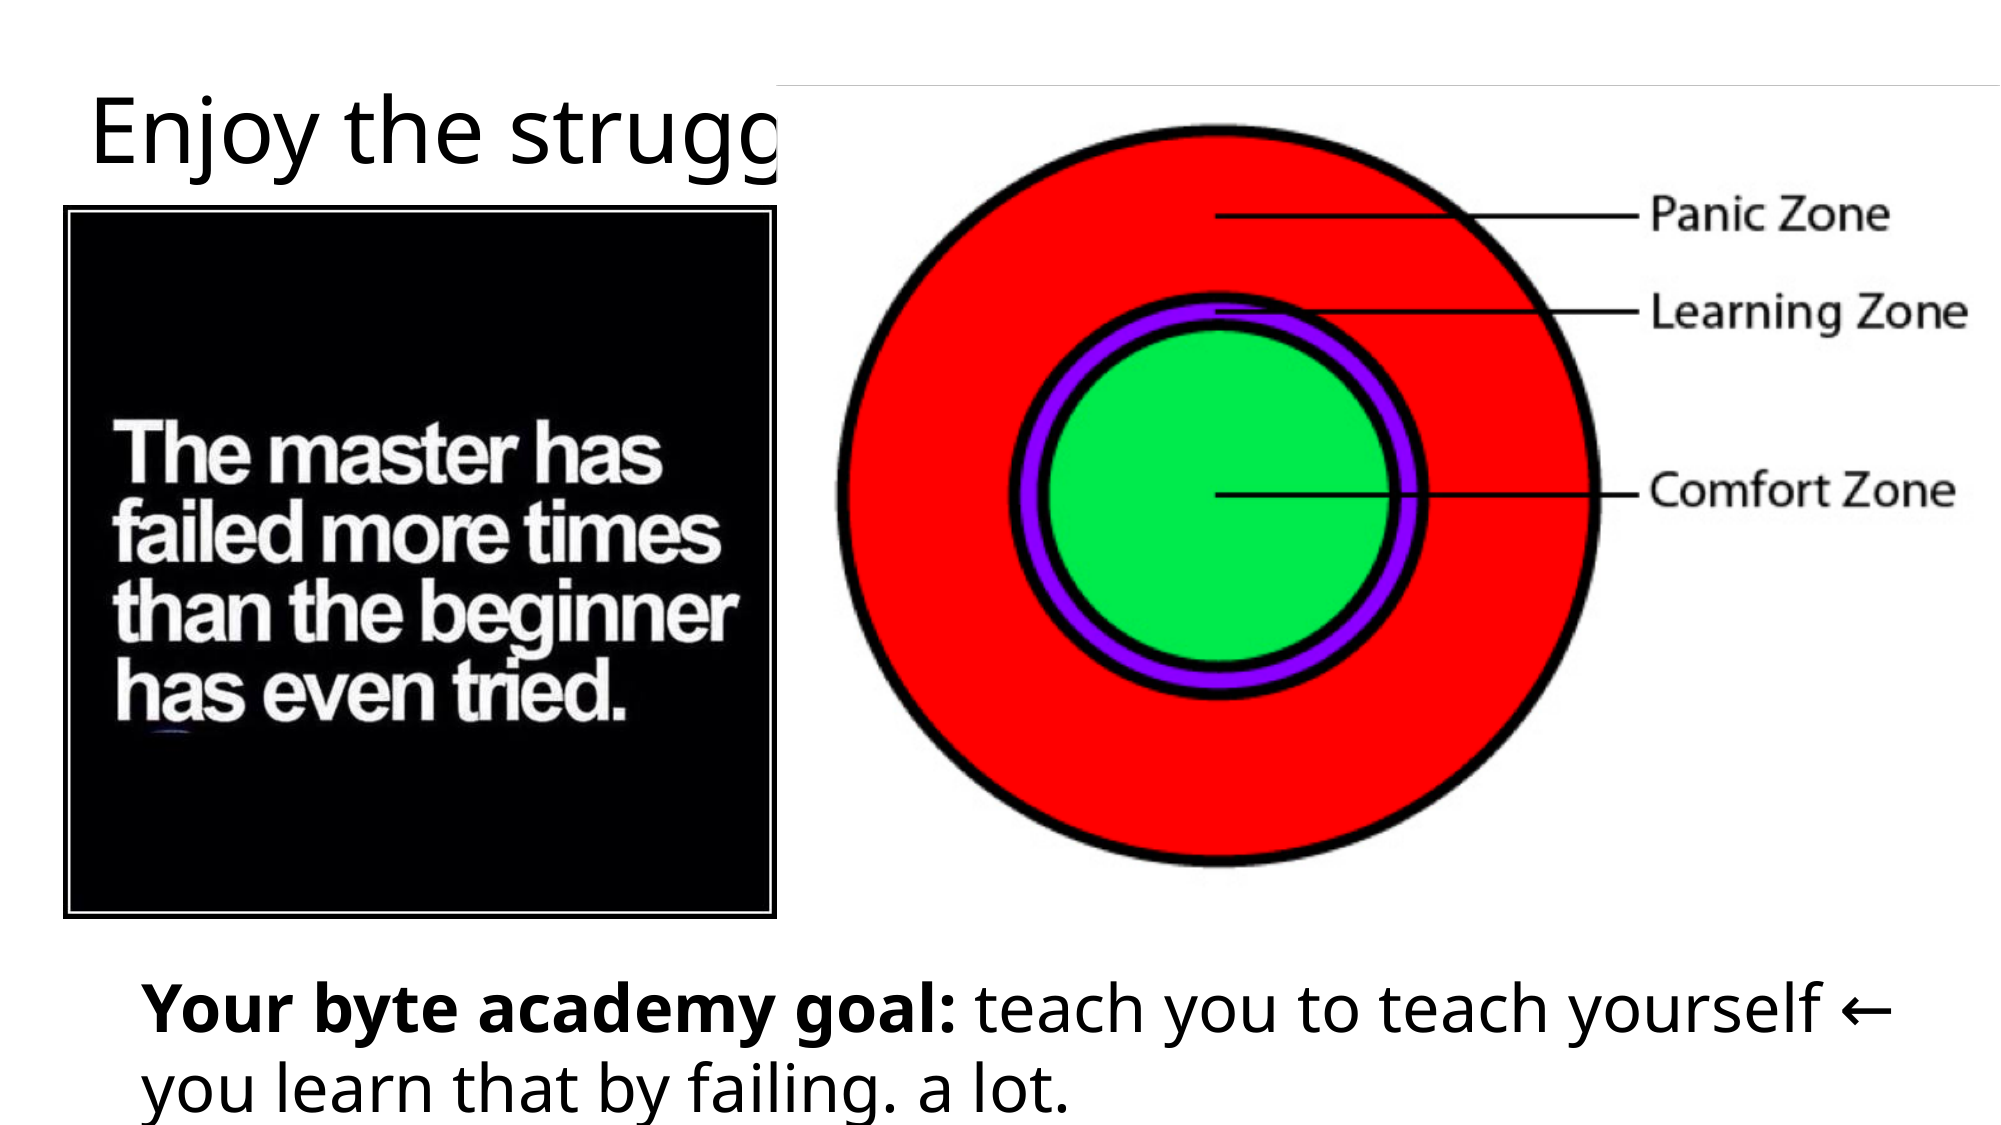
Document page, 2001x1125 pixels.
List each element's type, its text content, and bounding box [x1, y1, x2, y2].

picture [63, 84, 2000, 919]
title Enjoy the struggle [68, 64, 1932, 205]
text_box Your byte academy goal: teach you to teach yourself ← you learn that by failing. a lot. [121, 946, 1972, 1122]
